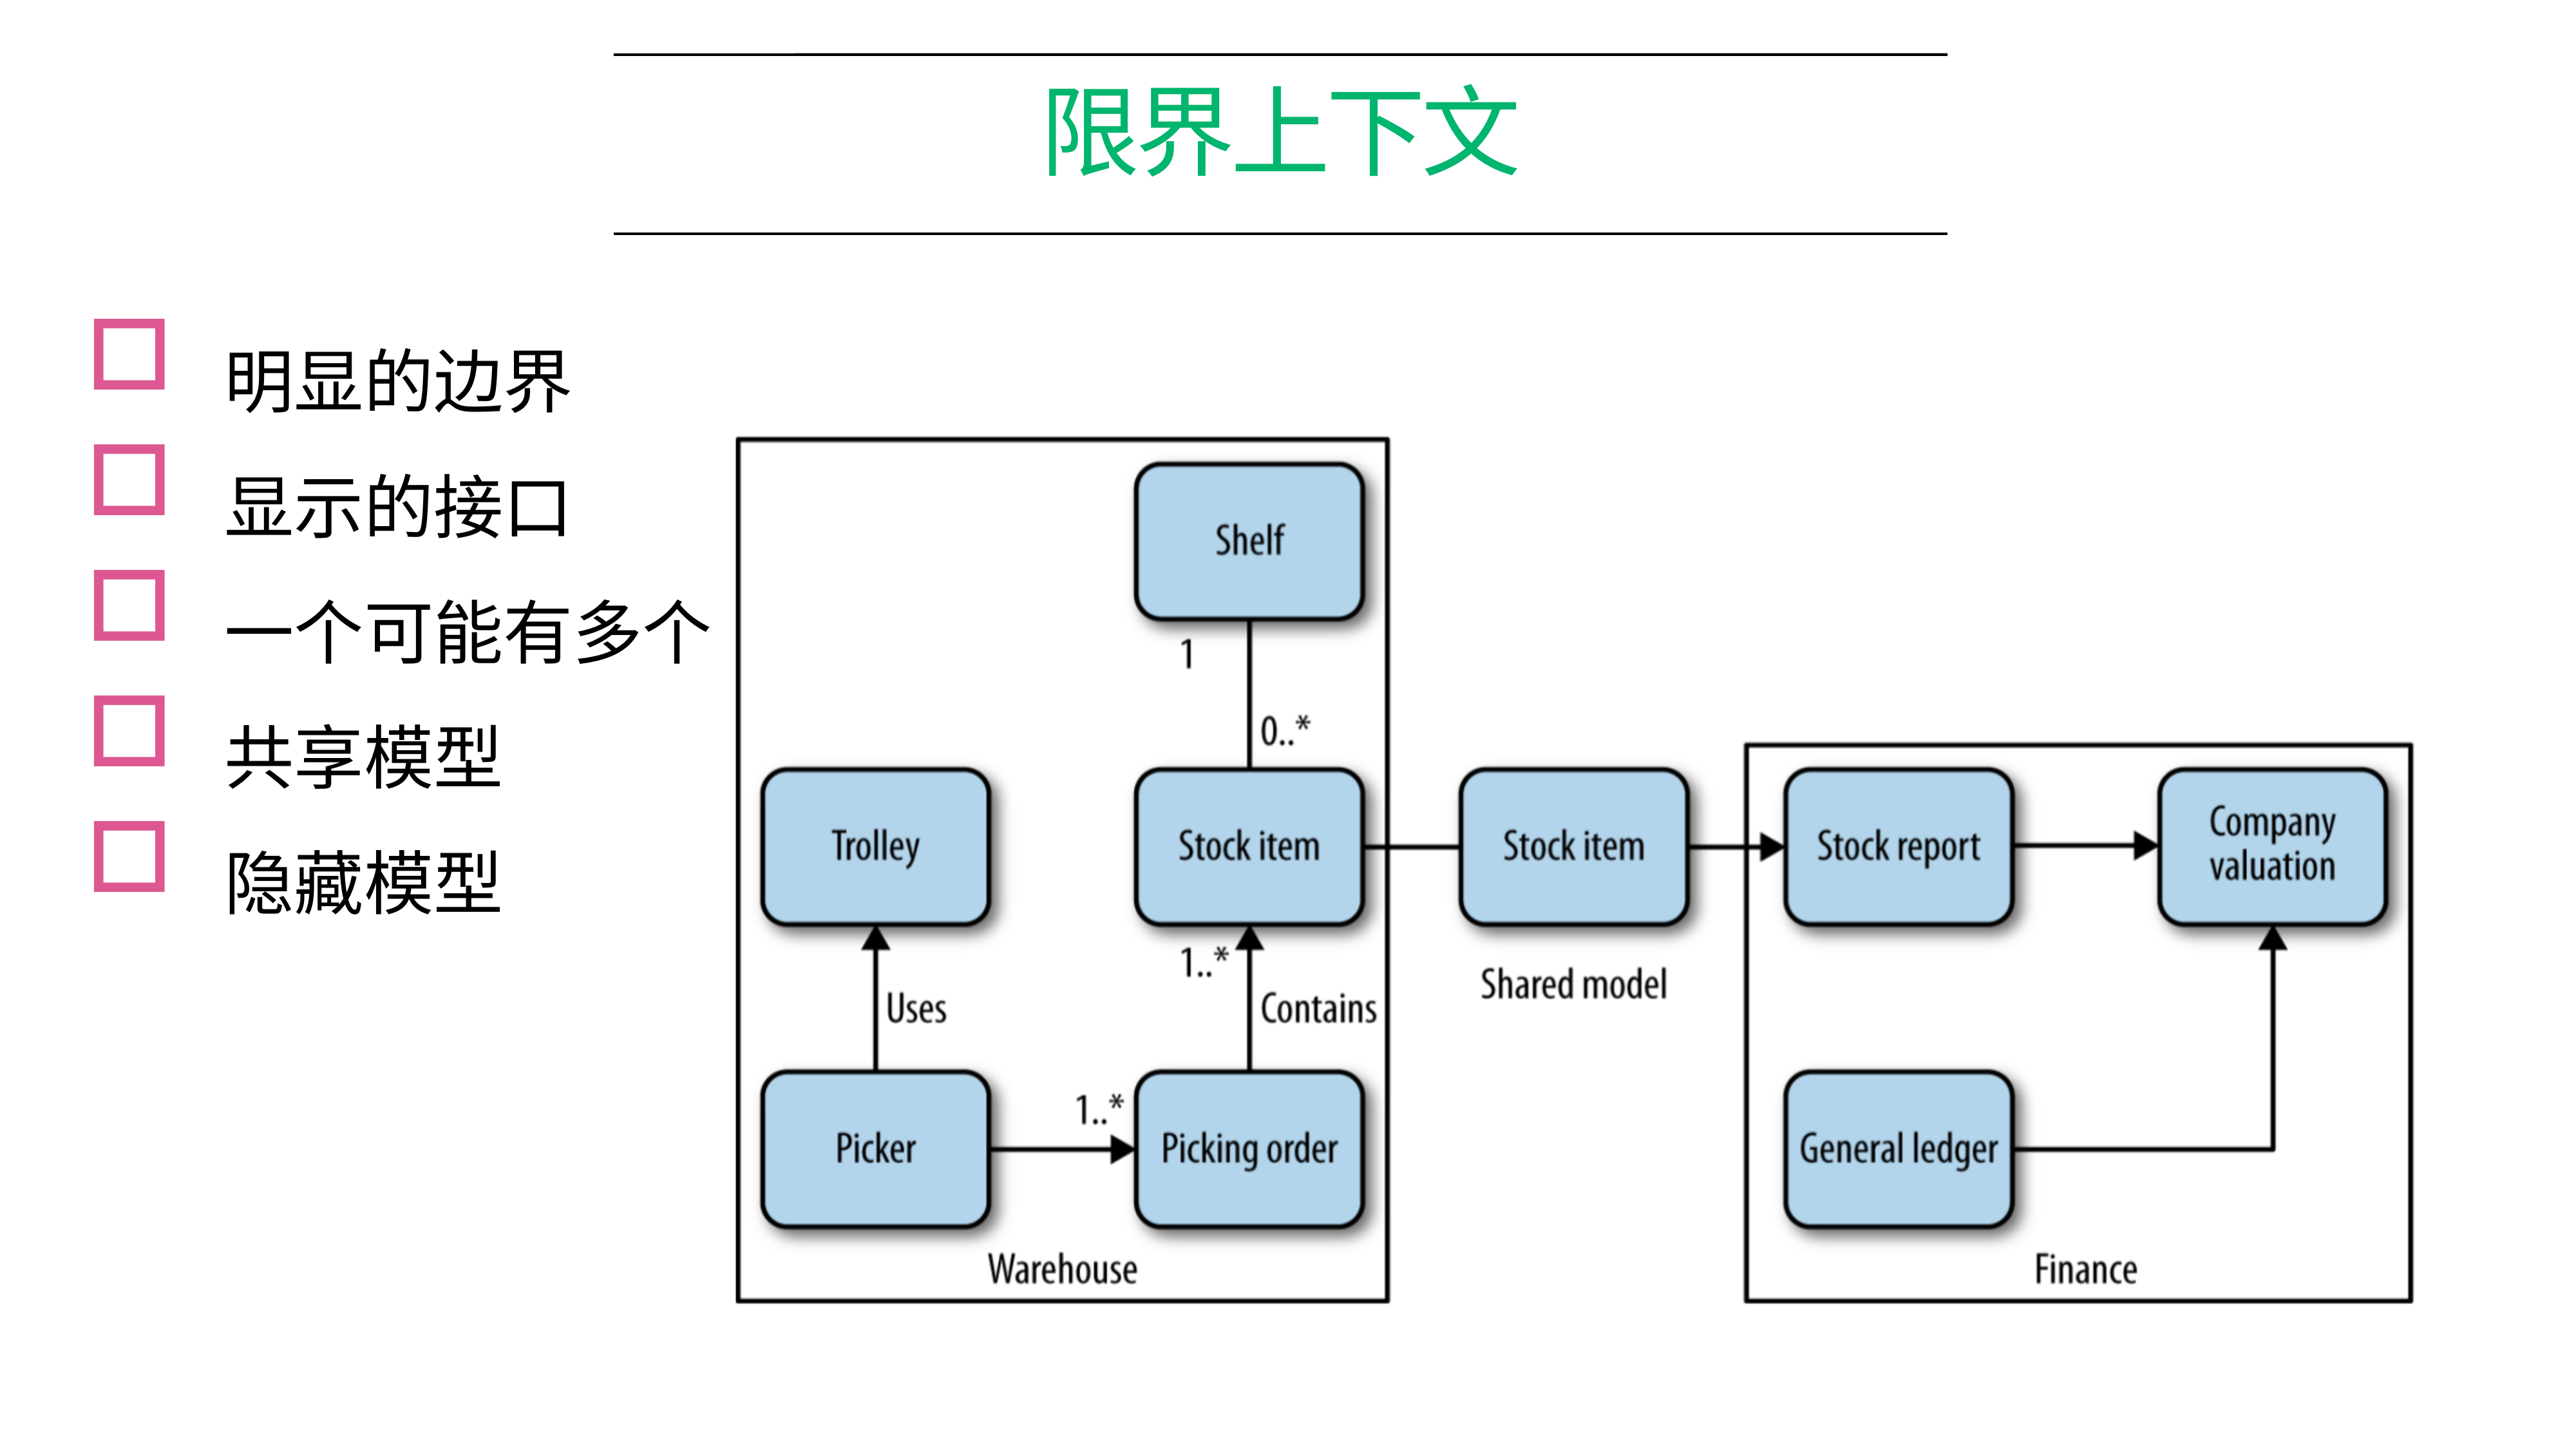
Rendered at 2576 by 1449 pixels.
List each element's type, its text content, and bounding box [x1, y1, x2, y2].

text_box 明显的边界 显示的接口 一个可能有多个 共享模型 隐藏模型 [27, 288, 721, 931]
title 限界上下文 [114, 70, 2447, 216]
picture [714, 427, 2437, 1321]
